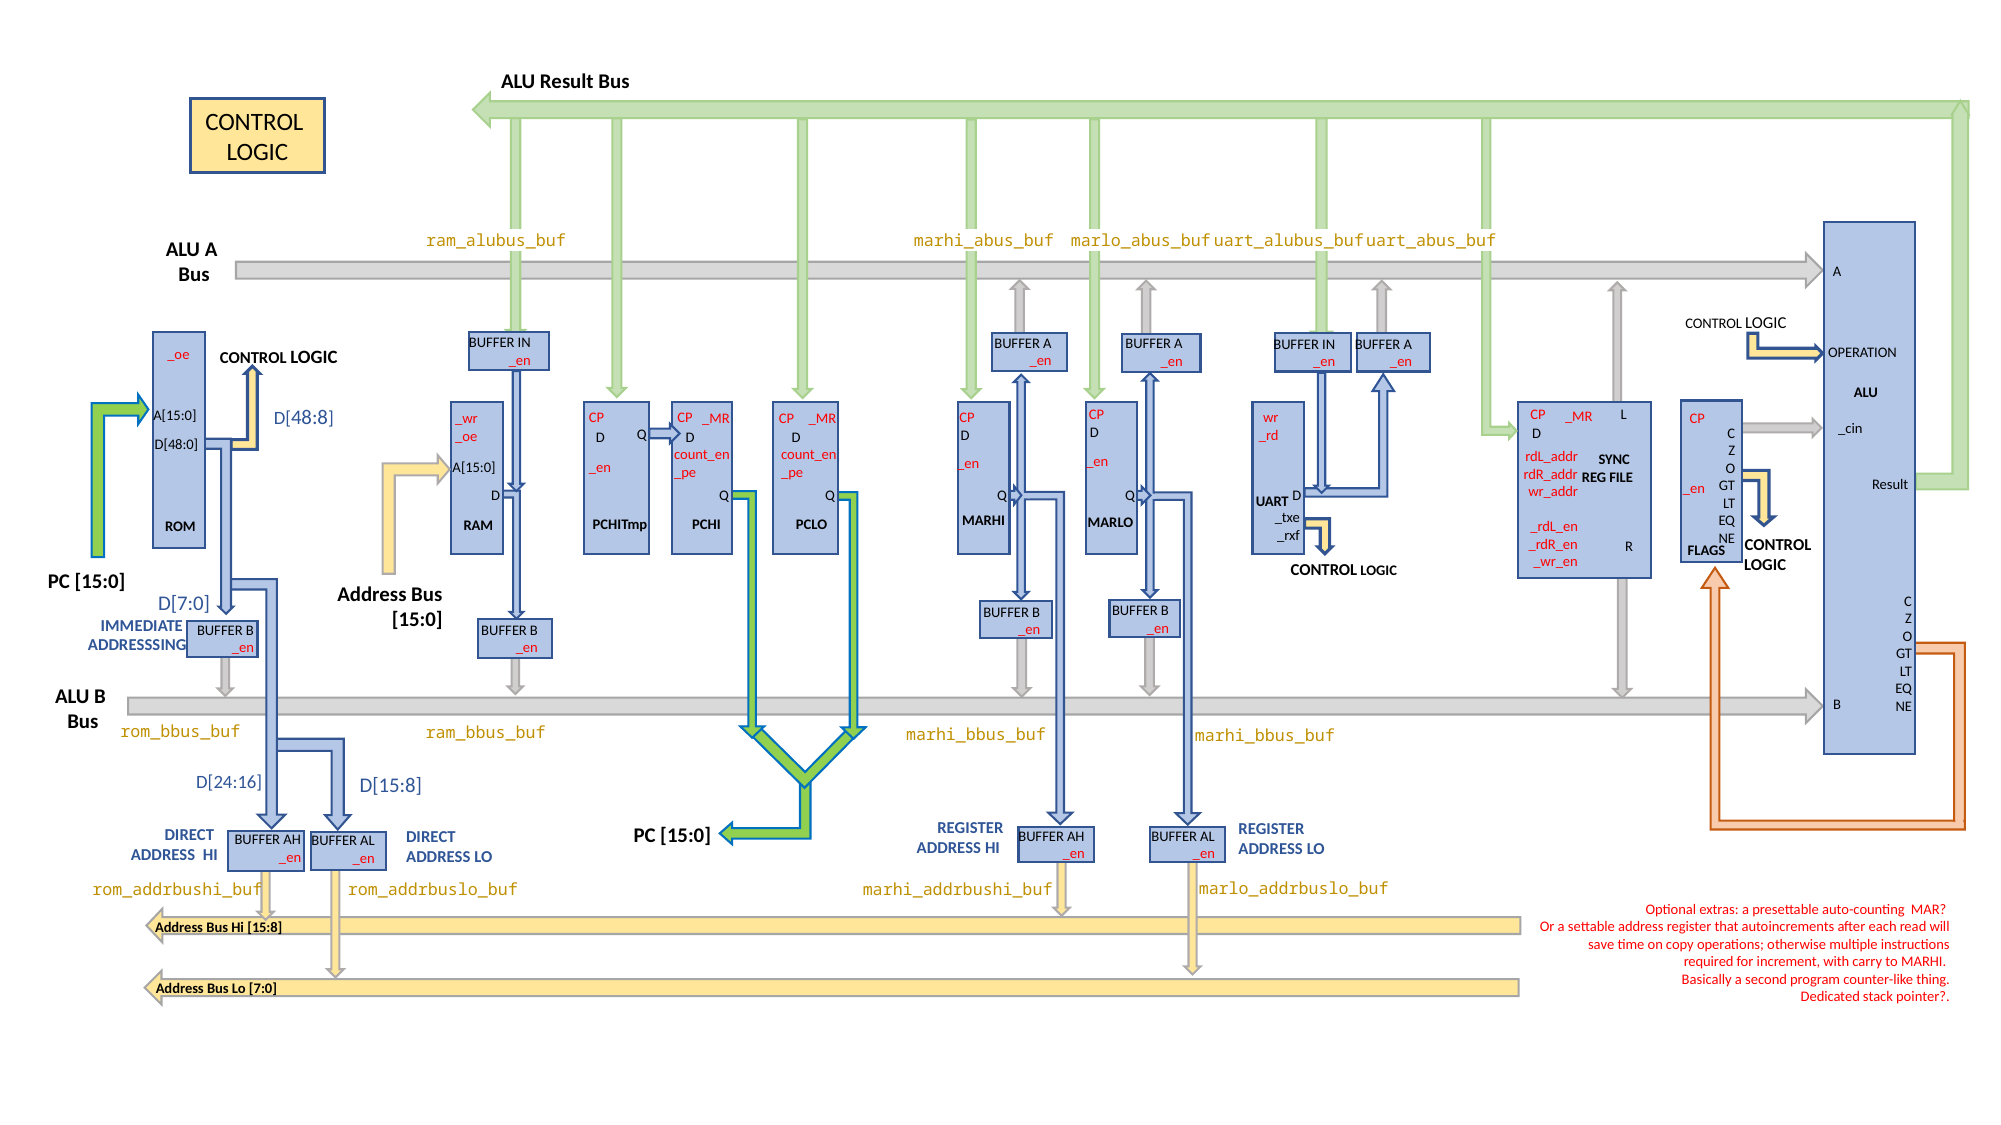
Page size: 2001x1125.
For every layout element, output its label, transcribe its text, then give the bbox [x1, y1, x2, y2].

text_box [1193, 696, 1709, 716]
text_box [1108, 600, 1180, 645]
text_box [1149, 493, 1157, 500]
text_box [503, 251, 528, 331]
text_box [1140, 500, 1160, 599]
text_box A [1832, 262, 1842, 280]
text_box B [1833, 695, 1841, 713]
text_box marhi_addrbushi_buf [862, 879, 1053, 900]
text_box [1011, 499, 1032, 600]
text_box [1085, 401, 1138, 555]
text_box [583, 401, 650, 555]
text_box [1517, 401, 1652, 579]
text_box PCHI [691, 515, 721, 533]
text_box BUFFER B _en [191, 620, 254, 656]
text_box FLAGS [1687, 523, 1726, 559]
text_box [648, 421, 673, 446]
text_box Result [1871, 474, 1908, 493]
text_box uart_alubus_buf [1213, 229, 1365, 251]
text_box [1008, 278, 1031, 332]
text_box [330, 876, 341, 908]
text_box D[15:8] [346, 771, 422, 797]
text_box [778, 408, 838, 499]
text_box [1606, 280, 1628, 401]
text_box ALU [1853, 382, 1878, 401]
text_box CONTROL LOGIC [1290, 559, 1397, 580]
text_box [260, 876, 271, 908]
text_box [956, 407, 979, 473]
text_box [772, 401, 839, 555]
text_box [965, 118, 977, 229]
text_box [460, 331, 549, 377]
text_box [1117, 333, 1201, 379]
text_box [1746, 333, 1825, 363]
text_box [1101, 260, 1315, 280]
text_box PC [15:0] [610, 813, 726, 854]
text_box Q [996, 485, 1007, 504]
text_box [1251, 401, 1305, 555]
text_box RAM [463, 515, 494, 533]
text_box [1721, 686, 1823, 726]
text_box [1011, 483, 1023, 508]
text_box marhi_bbus_buf [1195, 724, 1336, 745]
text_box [475, 618, 552, 665]
text_box [1138, 483, 1152, 507]
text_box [152, 332, 206, 548]
text_box marlo_addrbuslo_buf [1201, 878, 1389, 899]
text_box [809, 260, 965, 280]
text_box [671, 401, 733, 555]
text_box L [1620, 404, 1627, 423]
text_box CONTROL LOGIC [189, 98, 326, 173]
text_box [1311, 379, 1332, 495]
text_box [1135, 279, 1158, 333]
text_box Q [636, 424, 647, 443]
text_box MARHI [961, 510, 1005, 529]
text_box D[48:8] [255, 403, 334, 429]
text_box D [1531, 423, 1541, 442]
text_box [218, 830, 304, 876]
text_box PCLO [795, 515, 827, 533]
text_box marlo_abus_buf [1070, 229, 1212, 251]
text_box REGISTER ADDRESS LO [1238, 818, 1326, 859]
text_box Optional extras: a presettable auto-counting MAR? Or a settable address register that autoincrements after each read will save time on copy operations; otherwise multiple instructions required for increment, with carry to MARHI. Basically a second program counter-like thing. Dedicated stack pointer?. [1538, 899, 1950, 1005]
text_box [1010, 645, 1033, 696]
text_box [1481, 117, 1492, 229]
text_box DIRECT ADDRESS LO [391, 818, 549, 873]
text_box UART [1255, 492, 1289, 510]
text_box _txe _rxf [1274, 508, 1300, 544]
text_box CP [1530, 405, 1546, 423]
text_box uart_abus_buf [1365, 229, 1497, 251]
text_box [1370, 279, 1393, 332]
text_box rom_bbus_buf [120, 721, 241, 742]
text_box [988, 332, 1068, 378]
text_box [1743, 416, 1823, 440]
text_box rom_addrbushi_buf [92, 879, 263, 900]
text_box CONTROL LOGIC [1744, 534, 1815, 575]
text_box [505, 665, 526, 696]
text_box CP _en [1682, 409, 1705, 497]
text_box rdL_addr rdR_addr wr_addr _rdL_en _rdR_en _wr_en [1523, 447, 1578, 570]
text_box [790, 118, 815, 400]
text_box [753, 729, 853, 790]
text_box MARLO [1087, 512, 1134, 531]
text_box [1916, 641, 1966, 822]
text_box DIRECT ADDRESS HI [64, 816, 233, 871]
text_box [1610, 579, 1634, 700]
text_box [1328, 260, 1481, 280]
text_box [278, 696, 747, 716]
text_box REGISTER ADDRESS HI [889, 809, 1019, 864]
text_box [1066, 696, 1182, 716]
text_box D [490, 485, 500, 504]
text_box Address Bus [15:0] [308, 573, 458, 638]
text_box [1680, 399, 1743, 563]
text_box [450, 401, 504, 555]
text_box [1138, 645, 1161, 696]
text_box [506, 377, 527, 493]
text_box PC [15:0] [23, 560, 141, 601]
text_box [1021, 492, 1031, 499]
text_box C Z O GT LT EQ NE [1718, 406, 1735, 547]
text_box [1144, 826, 1226, 868]
text_box rom_addrbuslo_buf [347, 878, 518, 899]
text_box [588, 408, 611, 476]
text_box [144, 908, 1521, 1005]
text_box [838, 491, 869, 741]
text_box [1025, 490, 1075, 826]
text_box Q [1124, 485, 1135, 504]
text_box [1481, 251, 1518, 442]
text_box [1308, 251, 1335, 332]
text_box [957, 401, 1011, 555]
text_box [1053, 855, 1201, 975]
text_box marhi_abus_buf [913, 229, 1055, 251]
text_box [304, 831, 386, 876]
text_box [233, 368, 262, 451]
text_box C Z O GT LT EQ NE [1895, 591, 1912, 715]
text_box [233, 578, 288, 830]
text_box R [1624, 537, 1633, 555]
text_box [1305, 517, 1335, 556]
text_box [959, 251, 983, 400]
text_box [186, 620, 259, 658]
text_box [1962, 100, 1970, 112]
text_box [127, 696, 265, 716]
text_box [977, 260, 1089, 280]
text_box [1140, 379, 1160, 493]
text_box [1954, 817, 1964, 828]
text_box [1089, 118, 1101, 229]
text_box marhi_bbus_buf [905, 724, 1046, 745]
text_box [726, 783, 812, 847]
text_box D[24:16] [177, 769, 263, 792]
text_box IMMEDIATE ADDRESSSING [87, 614, 187, 655]
text_box SYNC REG FILE [1581, 450, 1633, 486]
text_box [1266, 333, 1352, 379]
text_box A[15:0] [452, 457, 496, 476]
text_box [234, 260, 509, 280]
text_box [757, 696, 848, 716]
text_box OPERATION [1827, 342, 1897, 360]
text_box [1699, 565, 1966, 831]
text_box [1492, 250, 1823, 290]
text_box CONTROL LOGIC [219, 344, 338, 368]
text_box [1743, 469, 1777, 527]
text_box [1011, 826, 1095, 867]
text_box [1916, 98, 1971, 491]
text_box ram_alubus_buf [425, 229, 567, 251]
text_box [605, 117, 629, 399]
text_box [206, 437, 236, 616]
text_box [381, 452, 452, 573]
text_box [1011, 378, 1032, 492]
text_box ram_bbus_buf [425, 721, 546, 742]
text_box [733, 490, 767, 740]
text_box ALU Result Bus [500, 67, 630, 93]
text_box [673, 407, 731, 481]
text_box Q [718, 485, 729, 504]
text_box D[7:0] [115, 589, 210, 615]
text_box _cin [1826, 419, 1863, 437]
text_box [522, 260, 611, 280]
text_box [1315, 117, 1328, 229]
text_box [471, 90, 1958, 130]
text_box [623, 260, 796, 280]
text_box PCHITmp [592, 515, 648, 533]
text_box [859, 696, 1055, 716]
text_box [215, 658, 236, 698]
text_box [504, 489, 526, 618]
text_box [1823, 221, 1916, 755]
text_box ALU B Bus [44, 683, 122, 734]
text_box [509, 120, 522, 229]
text_box _MR [1564, 406, 1593, 425]
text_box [1352, 333, 1430, 379]
text_box [1155, 491, 1203, 826]
text_box [1303, 379, 1397, 498]
text_box _wr _oe [454, 409, 478, 445]
text_box Q [825, 499, 835, 504]
text_box CONTROL LOGIC [1685, 312, 1787, 333]
text_box wr _rd [1258, 408, 1279, 444]
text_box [1085, 404, 1109, 470]
text_box D [1292, 485, 1302, 504]
text_box [1082, 251, 1107, 400]
text_box [278, 737, 353, 831]
text_box ALU A Bus [165, 235, 223, 286]
text_box [90, 391, 150, 559]
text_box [978, 601, 1052, 645]
